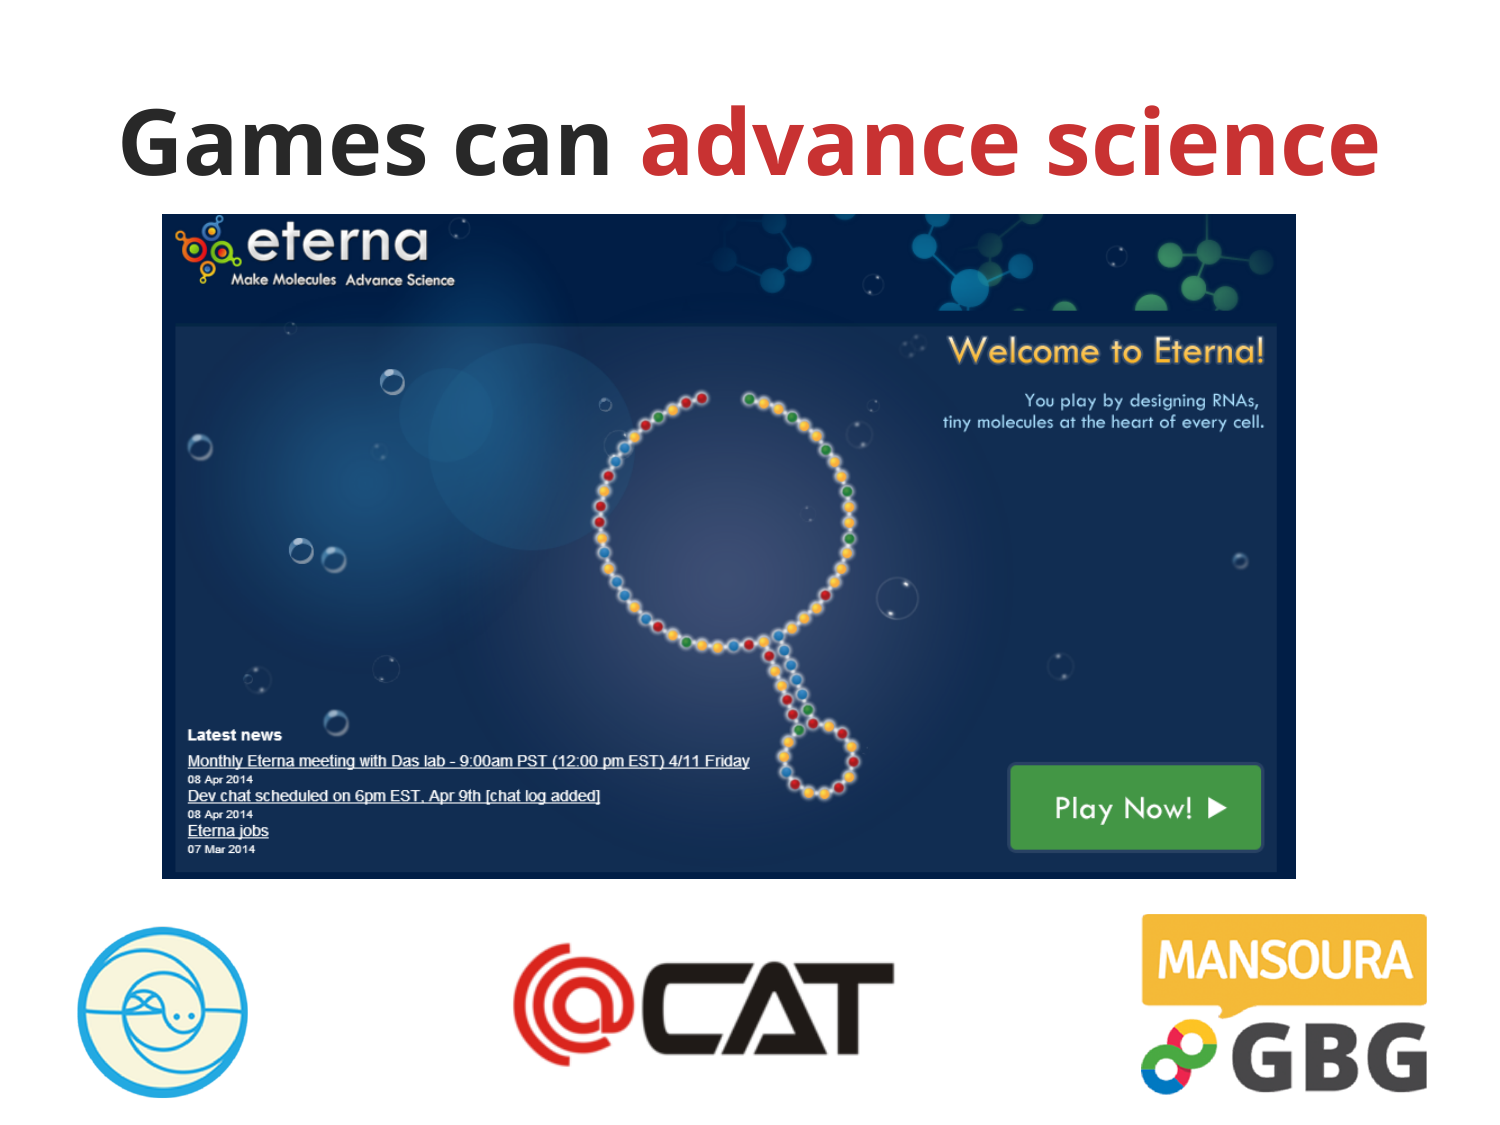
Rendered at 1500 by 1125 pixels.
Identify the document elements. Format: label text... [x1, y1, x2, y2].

picture [512, 940, 896, 1070]
picture [162, 214, 1297, 879]
picture [75, 924, 250, 1100]
picture [1137, 910, 1432, 1100]
title Games can advance science [75, 45, 1425, 233]
